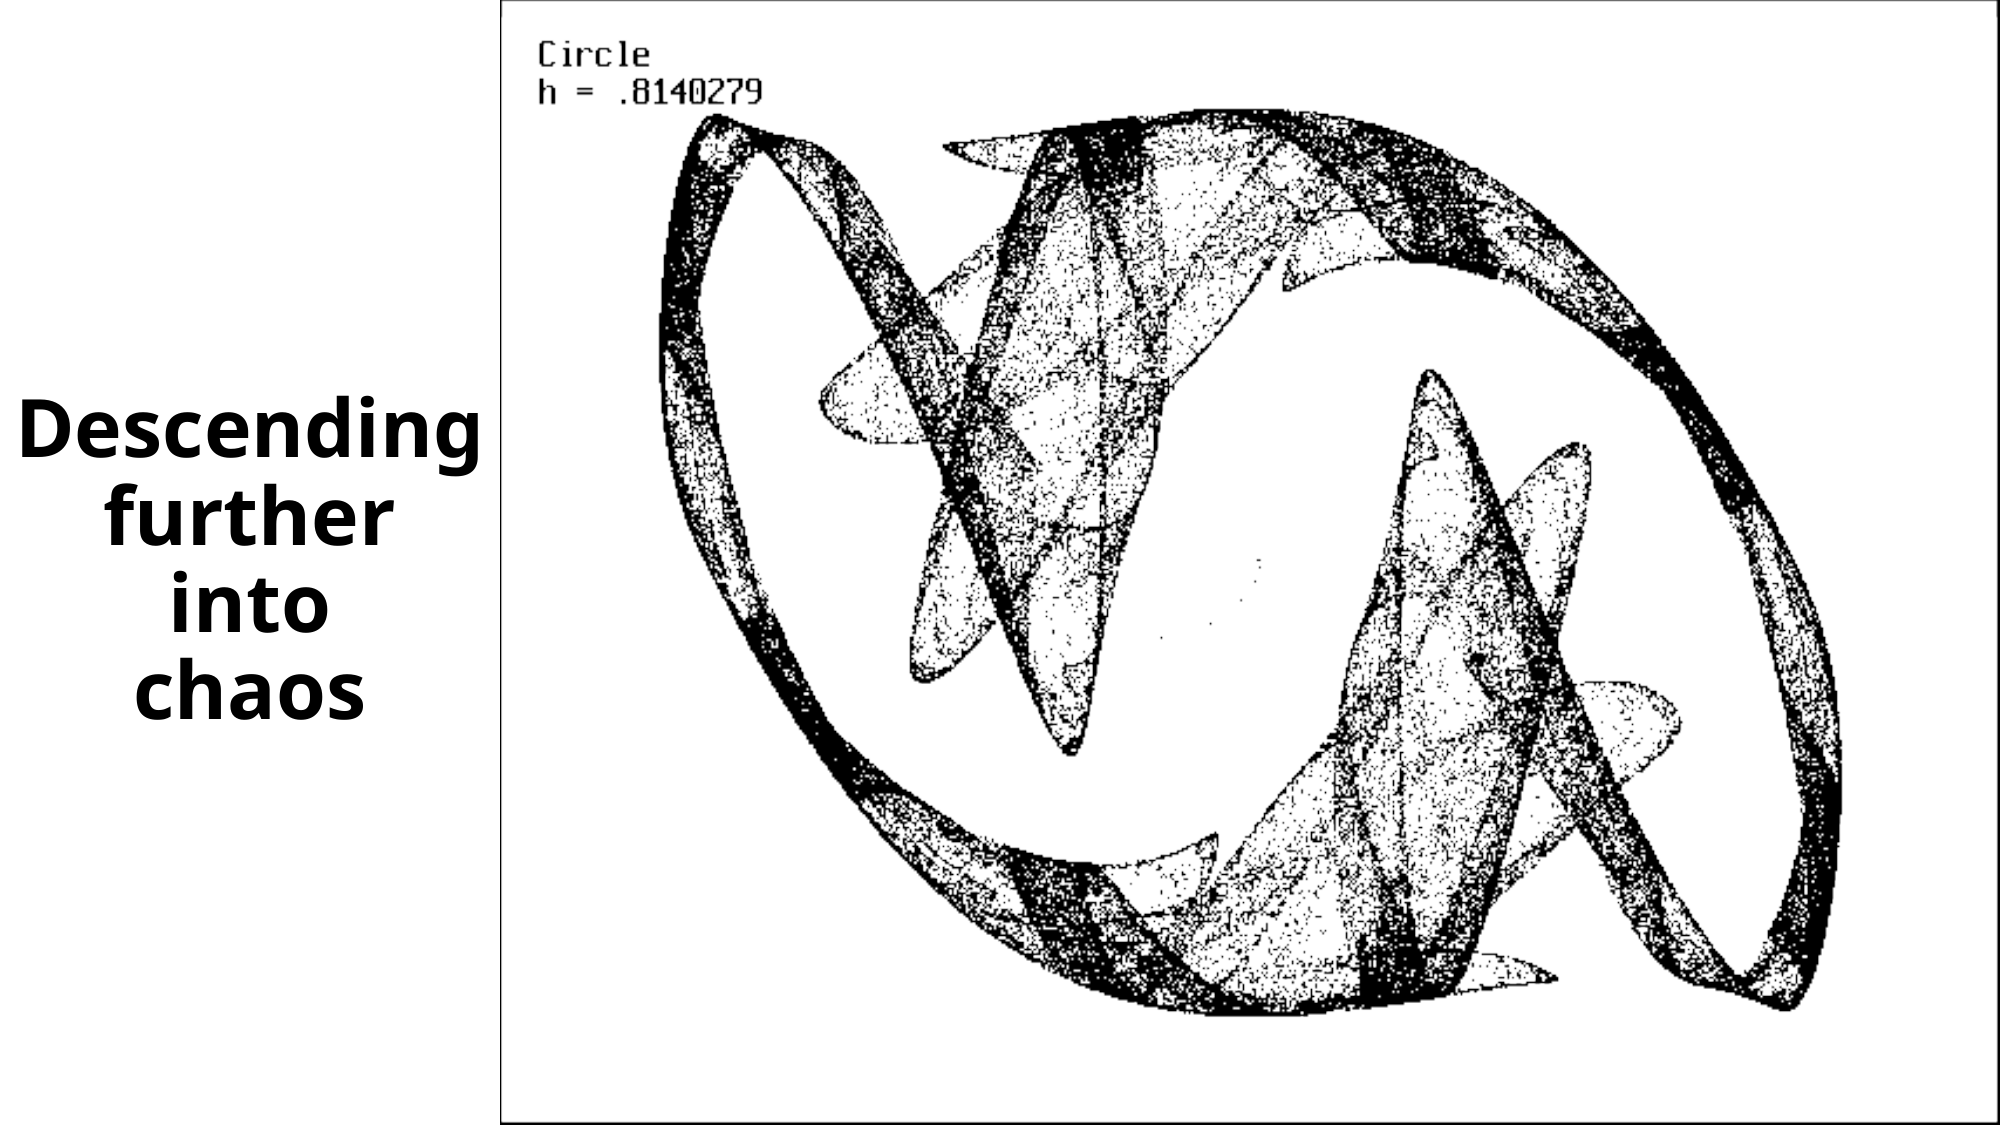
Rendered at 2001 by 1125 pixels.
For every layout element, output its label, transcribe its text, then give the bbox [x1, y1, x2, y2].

title Descending further into chaos [0, 364, 499, 761]
picture [499, 0, 2000, 1125]
